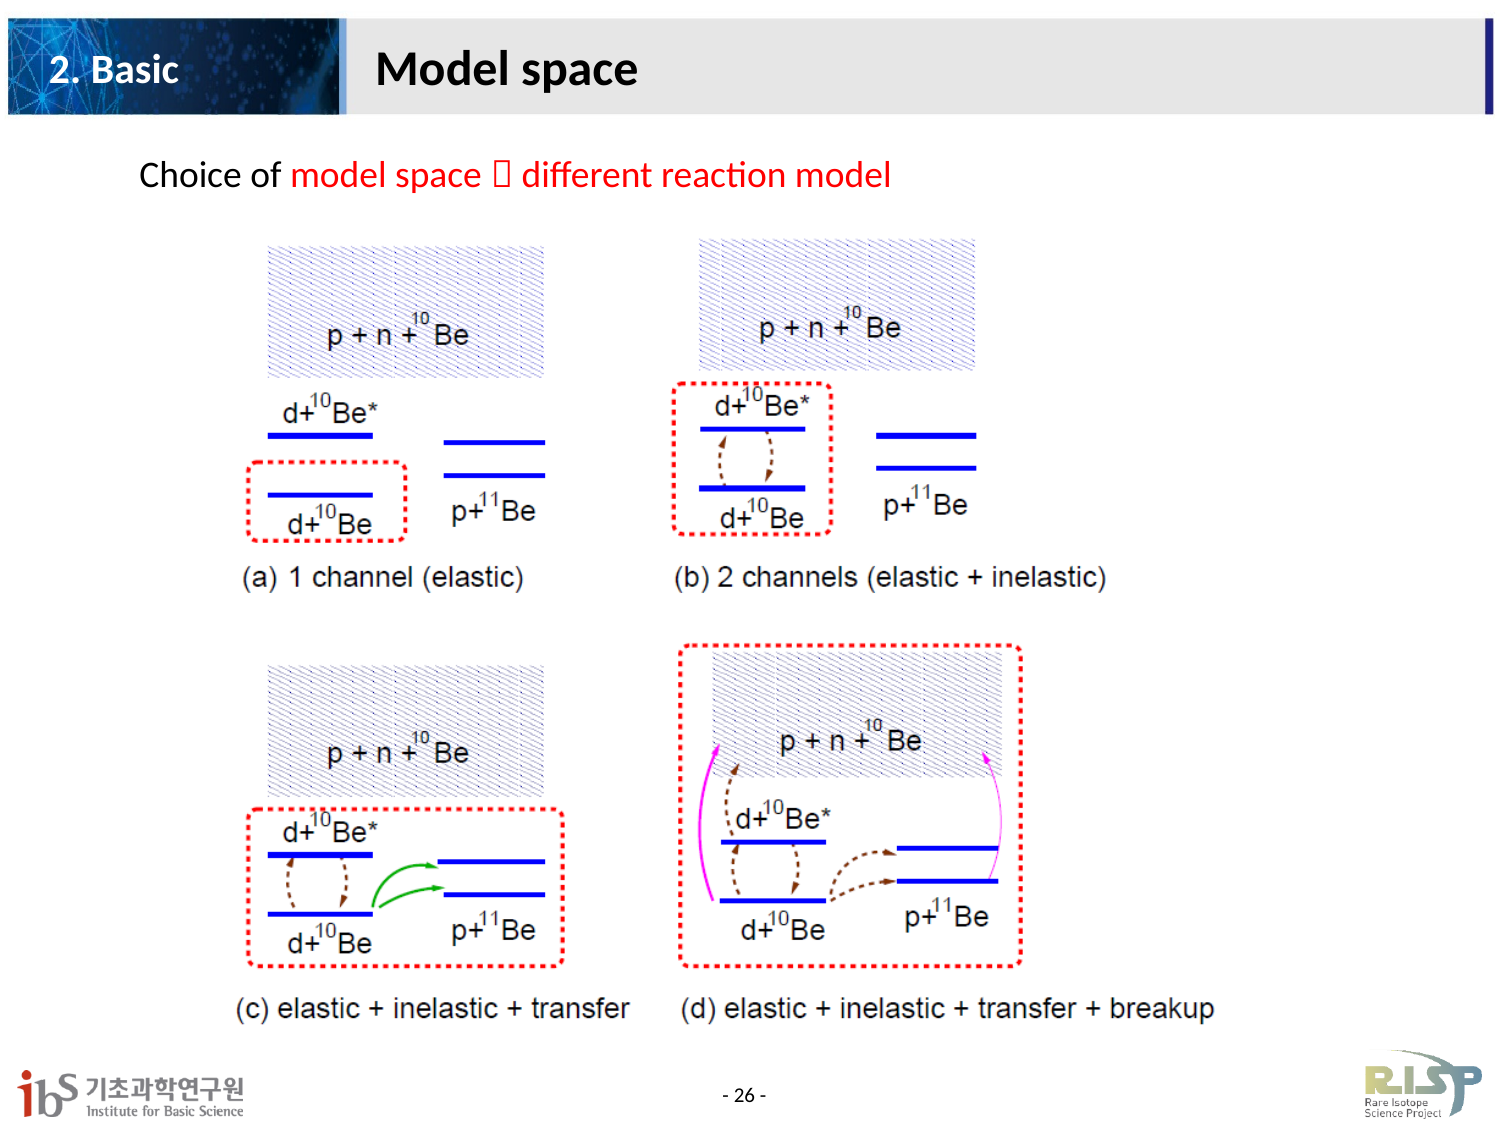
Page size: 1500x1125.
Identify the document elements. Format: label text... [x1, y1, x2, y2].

text_box Choice of model space  different reaction model [124, 142, 908, 203]
picture [1364, 1049, 1482, 1119]
picture [17, 1070, 243, 1117]
picture [2, 10, 1500, 130]
picture [147, 202, 1294, 1061]
